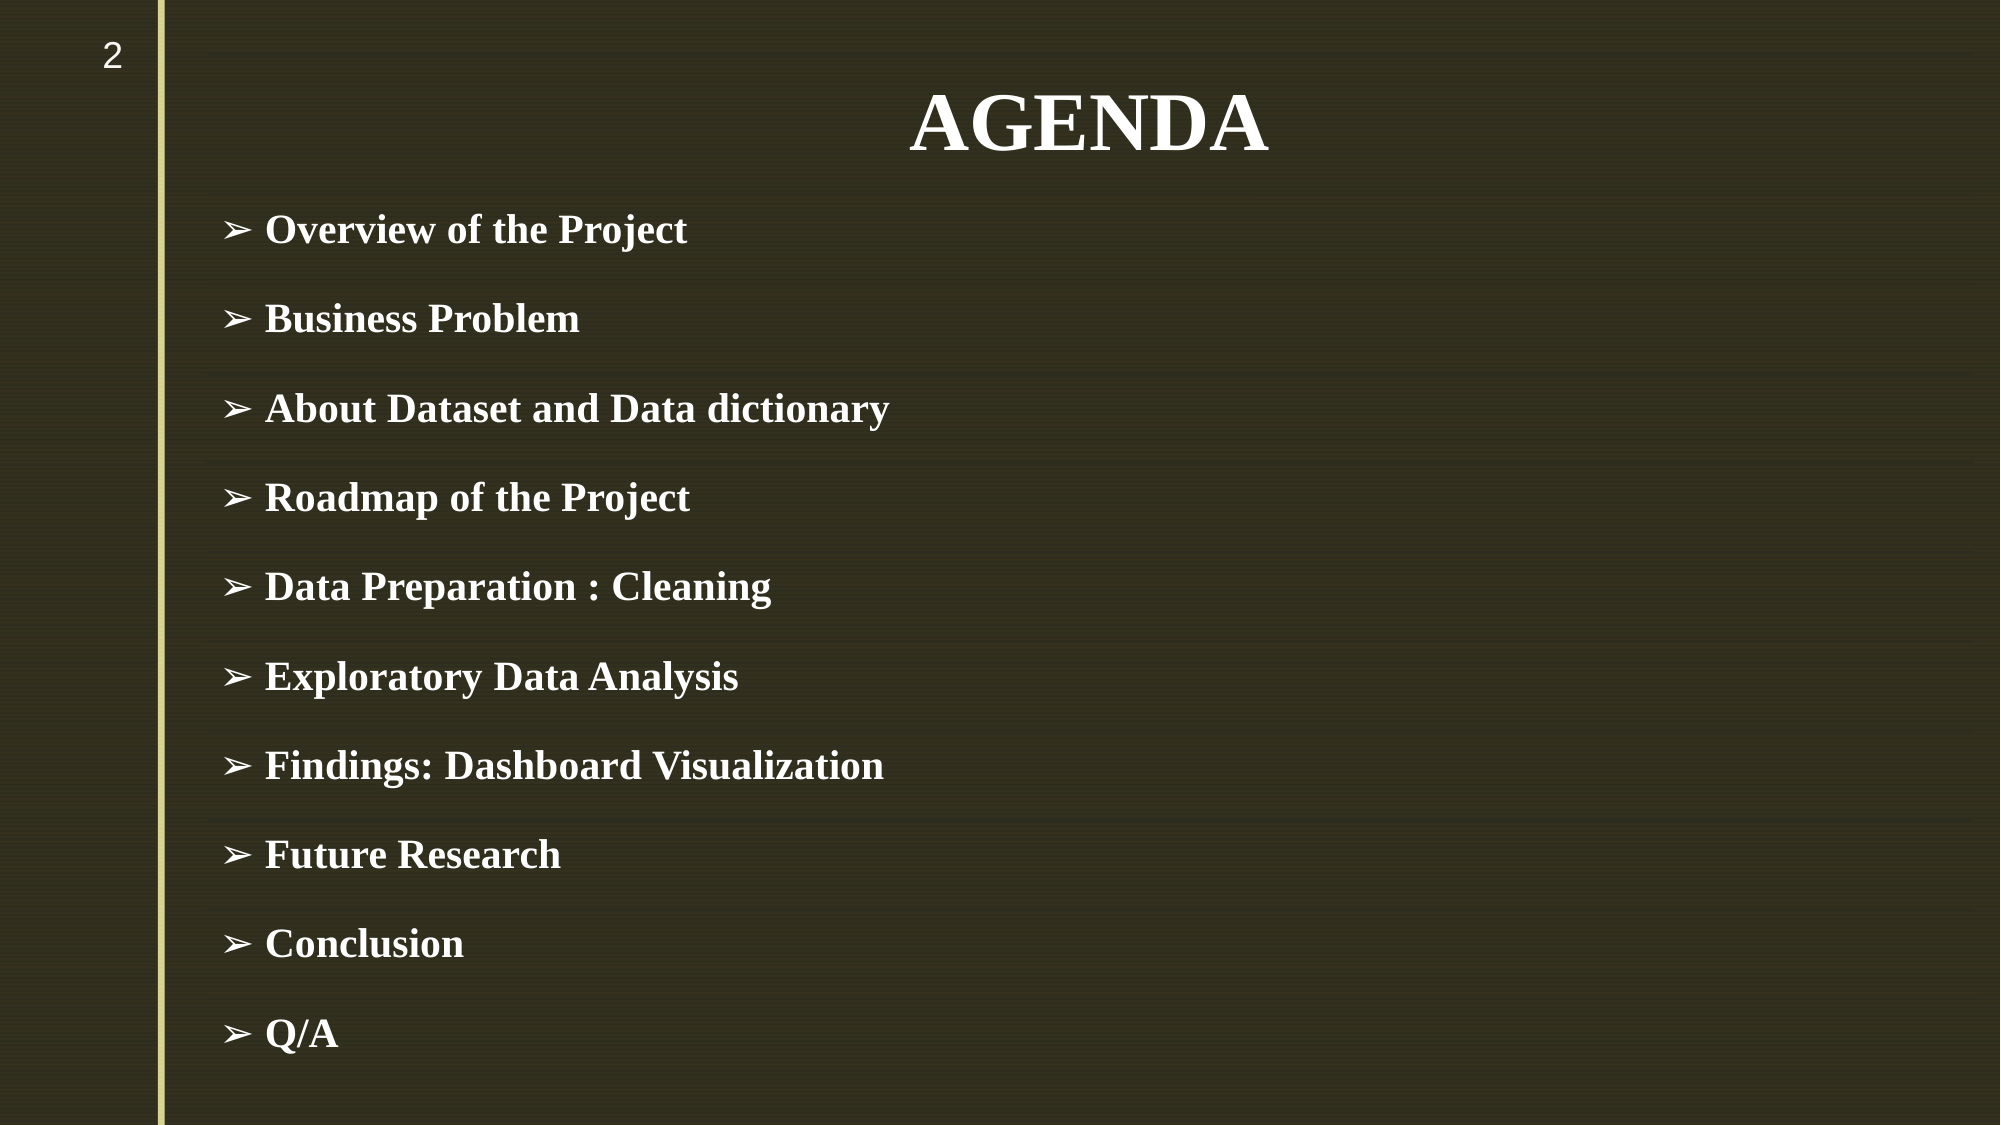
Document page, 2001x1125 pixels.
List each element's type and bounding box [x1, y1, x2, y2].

list [206, 53, 1975, 1089]
picture [0, 0, 2001, 1125]
